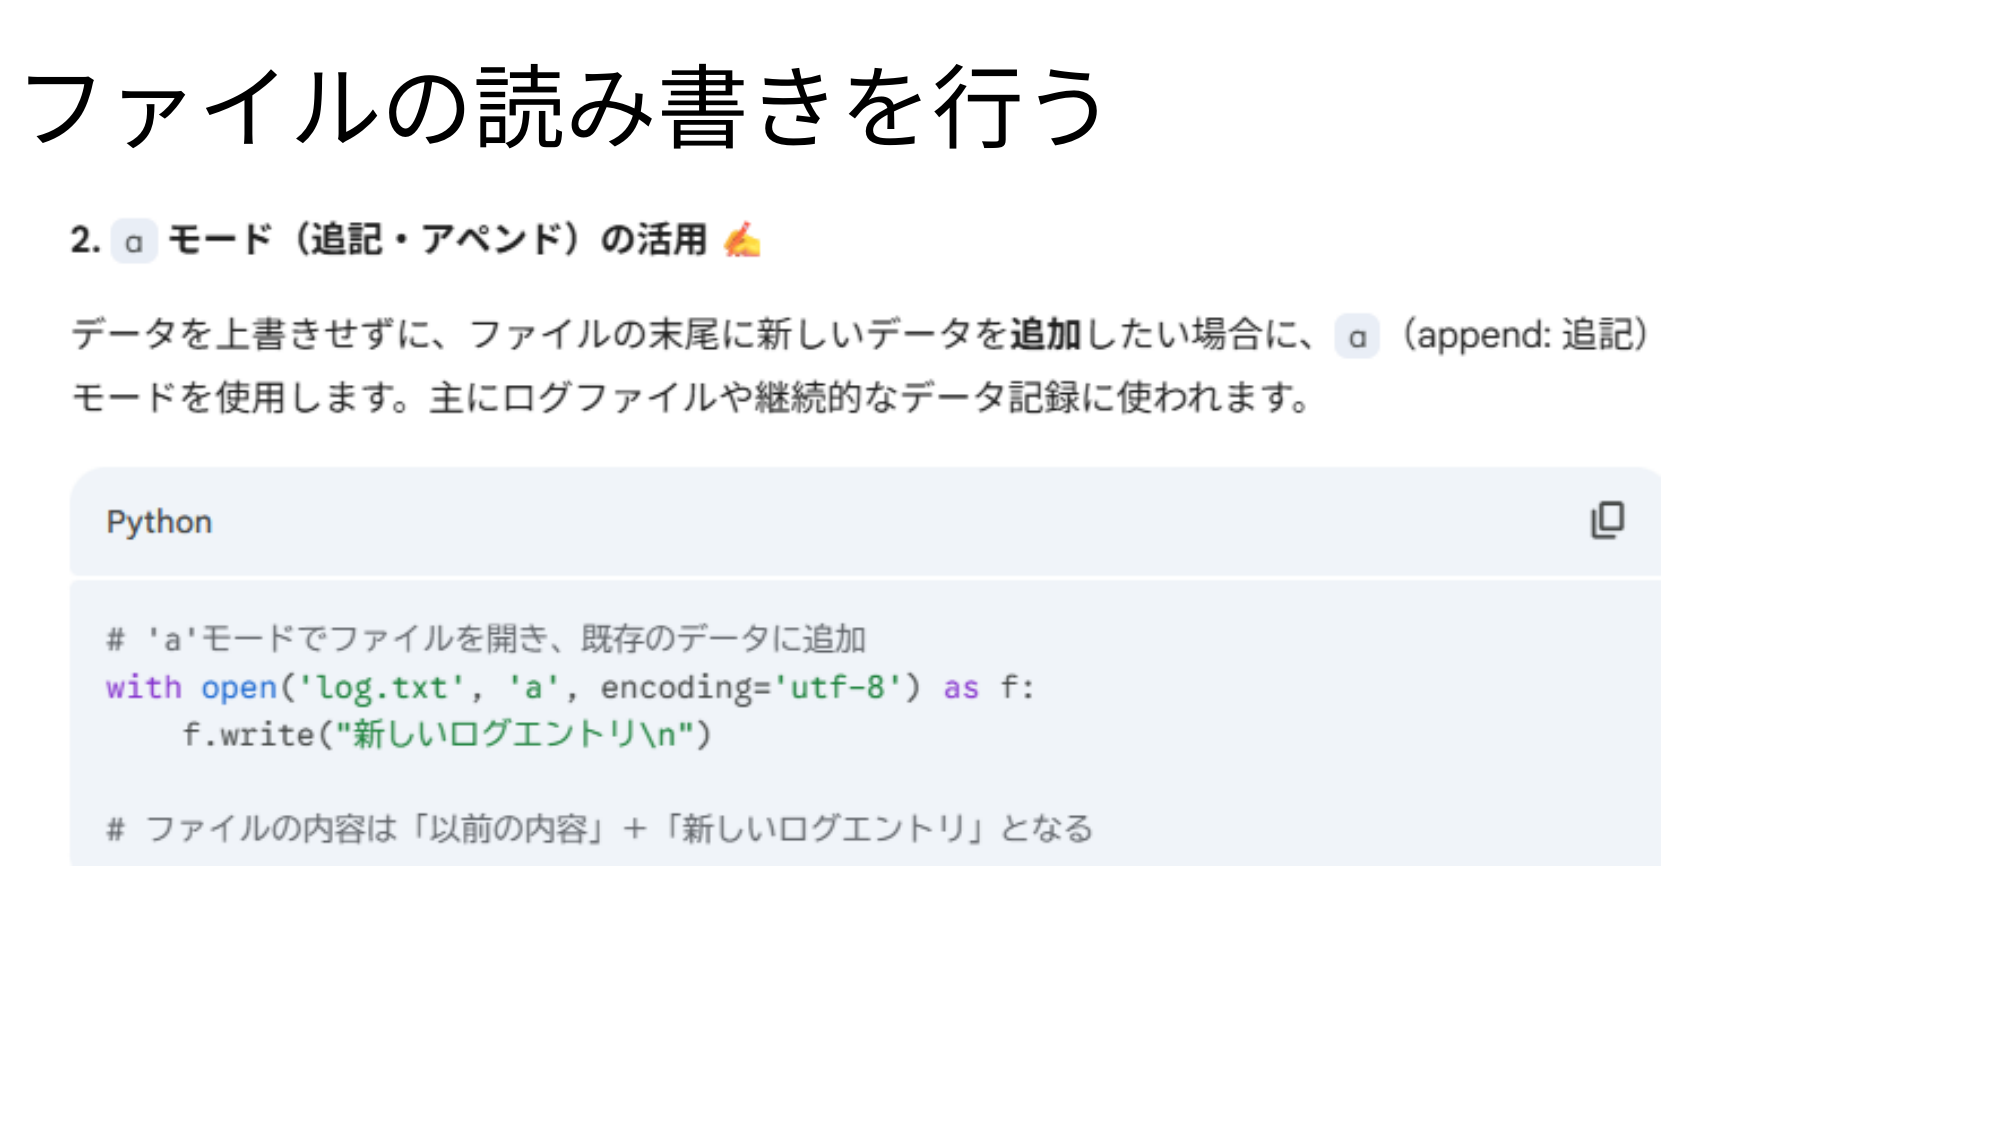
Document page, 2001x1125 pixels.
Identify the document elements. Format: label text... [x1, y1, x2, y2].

title ファイルの読み書きを行う [0, 3, 1725, 221]
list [56, 202, 1661, 866]
